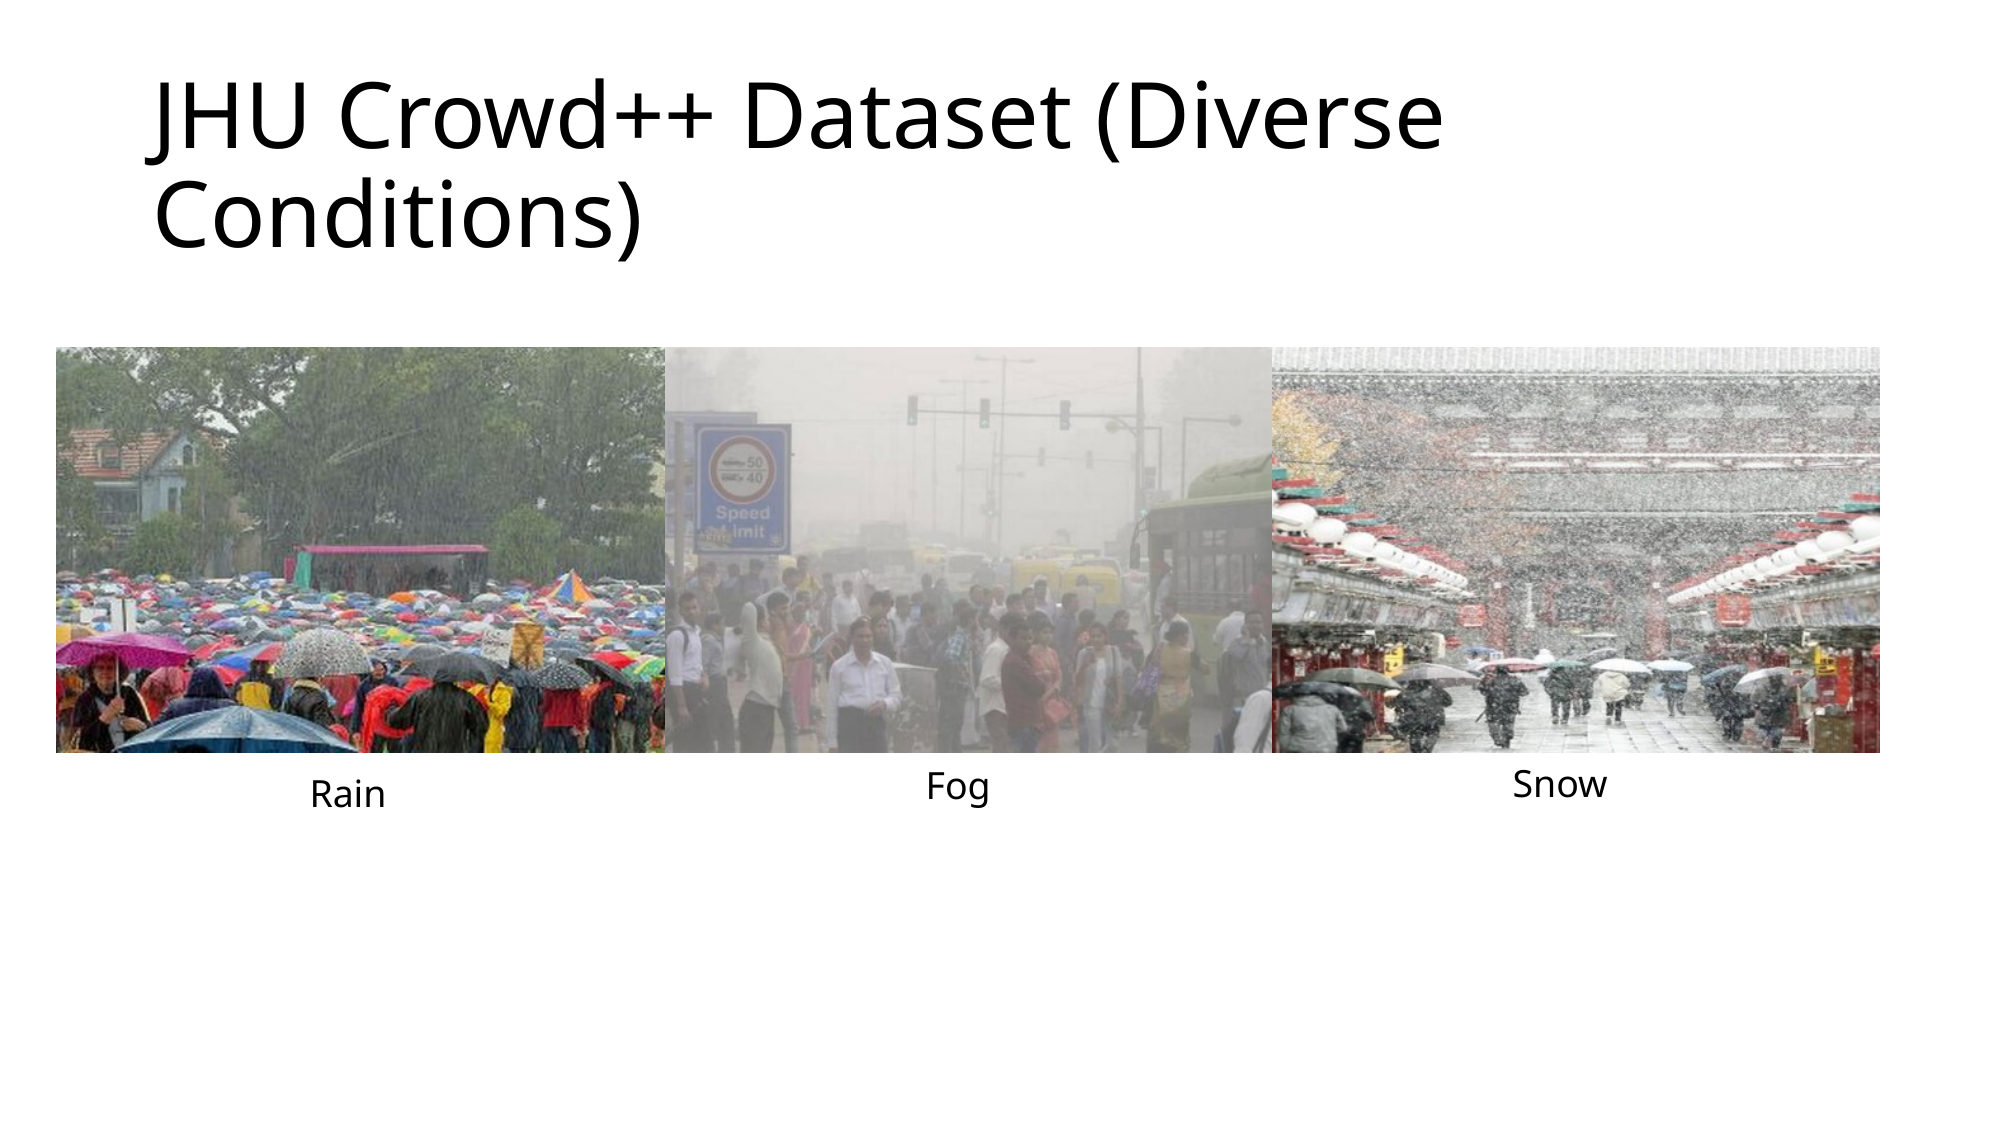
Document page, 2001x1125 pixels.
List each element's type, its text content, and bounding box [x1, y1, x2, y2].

picture [56, 347, 1272, 753]
text_box Fog [910, 754, 1912, 815]
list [1272, 347, 1880, 753]
title JHU Crowd++ Dataset (Diverse Conditions) [137, 59, 1863, 278]
text_box Rain [294, 762, 1296, 823]
